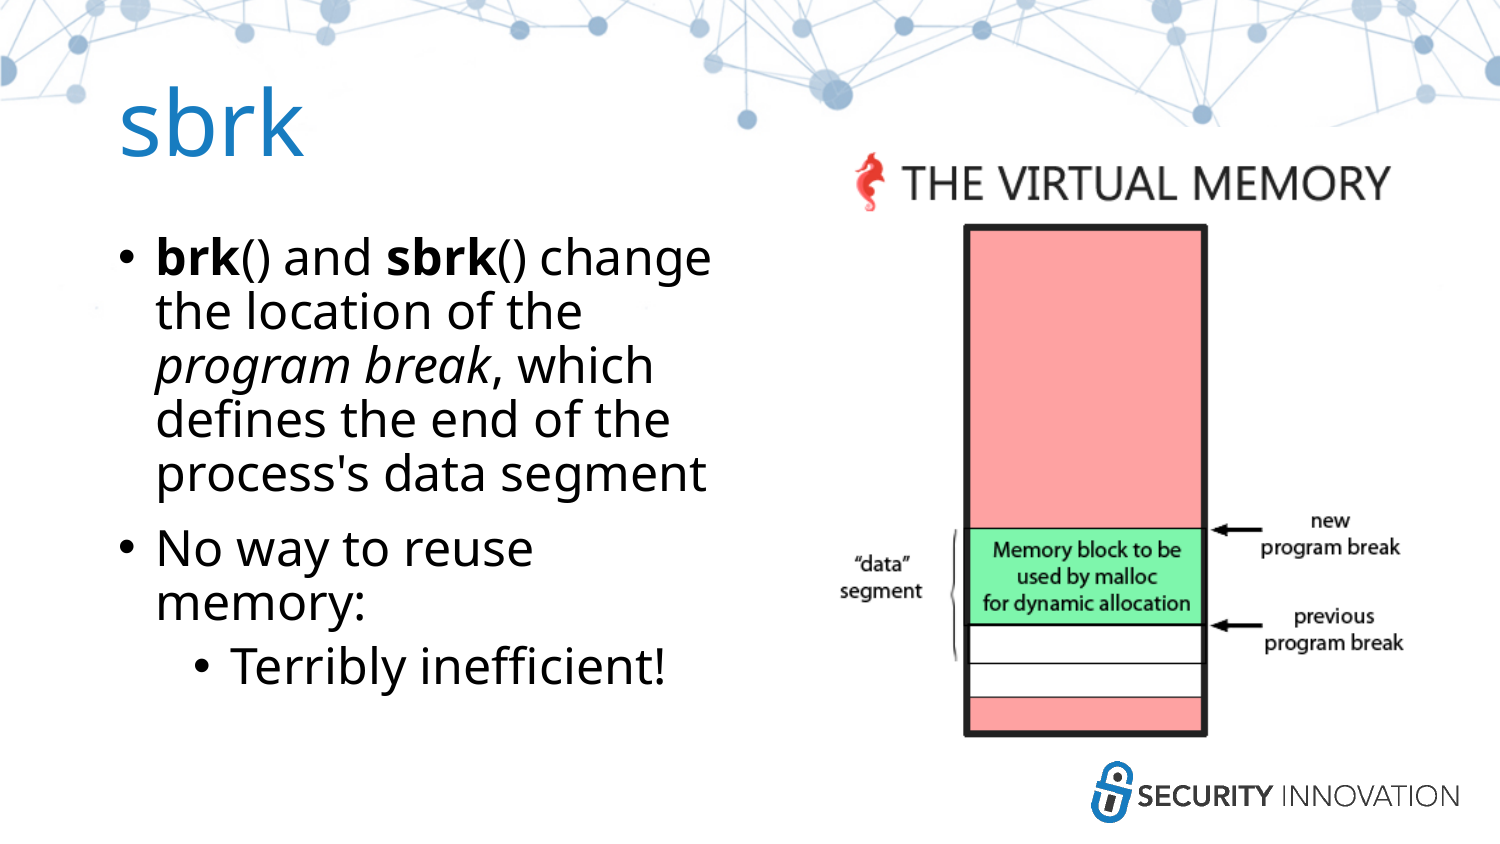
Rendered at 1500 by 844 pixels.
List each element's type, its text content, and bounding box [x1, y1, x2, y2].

list brk() and sbrk() change the location of the program break, which defines the end of the process's data segment No way to reuse memory: Terribly inefficient! [103, 224, 741, 760]
title sbrk [103, 44, 1397, 208]
picture [0, 0, 1500, 760]
picture [1091, 761, 1461, 823]
